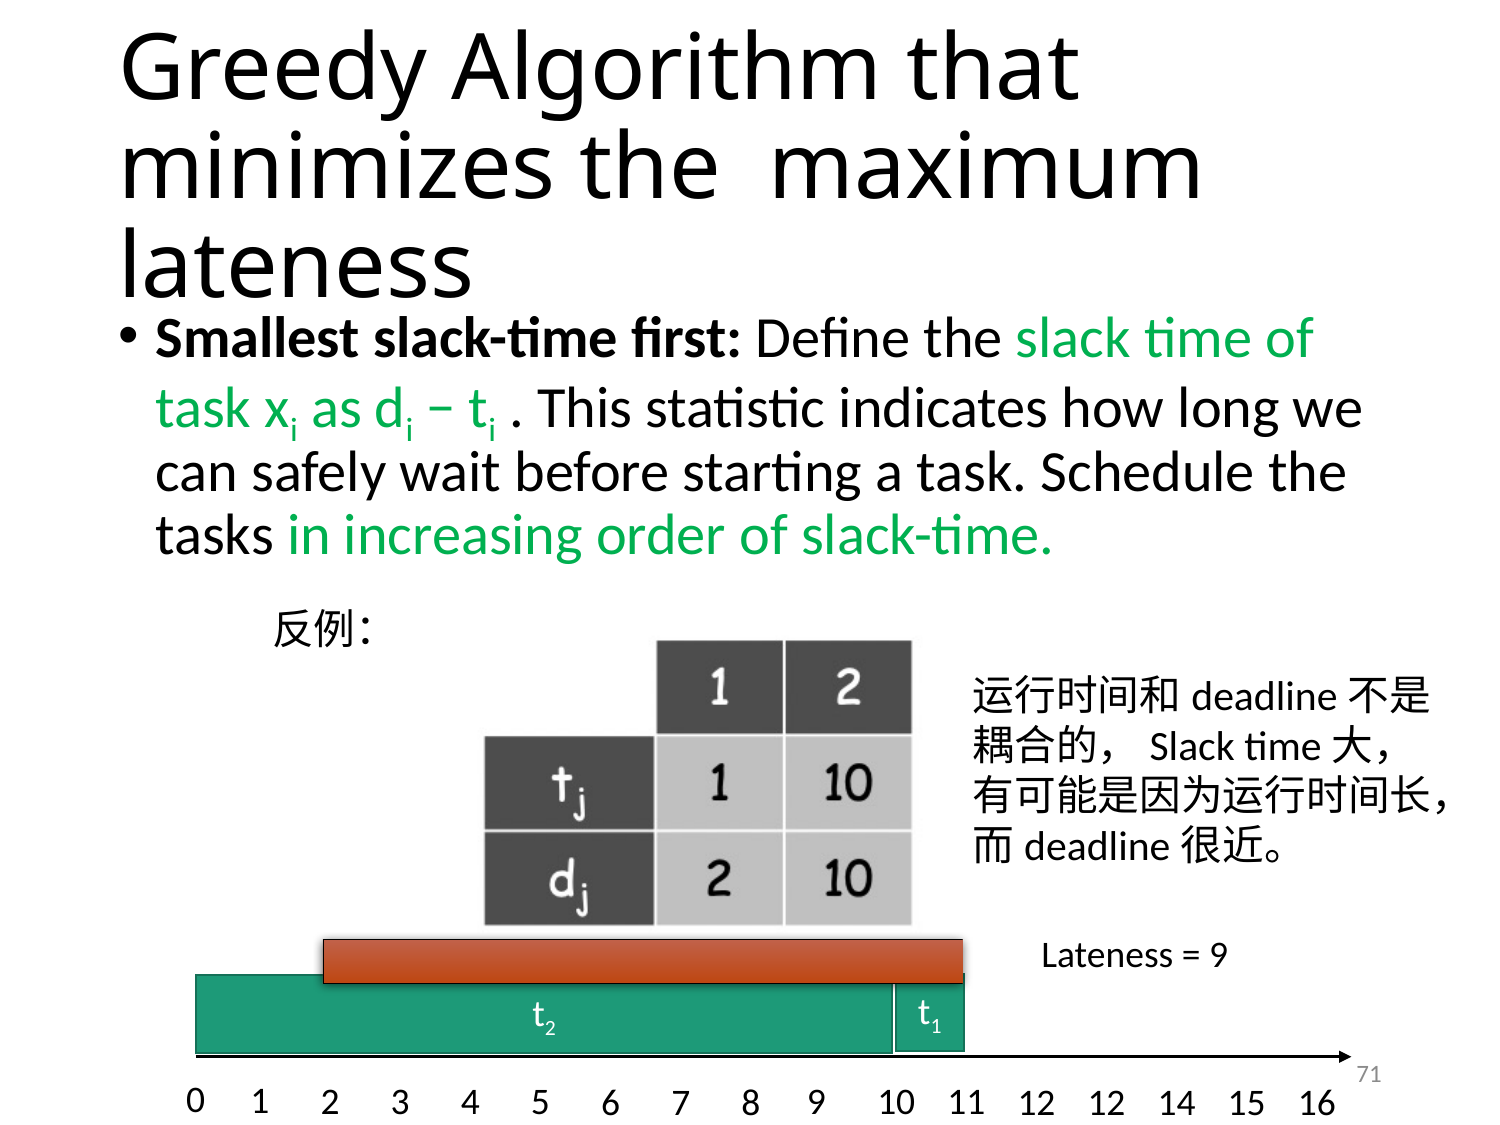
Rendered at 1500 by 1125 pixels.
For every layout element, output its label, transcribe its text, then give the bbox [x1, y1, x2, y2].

text_box 12 [1002, 1070, 1071, 1125]
title Greedy Algorithm that minimizes the maximum lateness [103, 59, 1397, 278]
text_box 9 [792, 1069, 841, 1125]
text_box 12 [1072, 1070, 1141, 1125]
text_box [322, 939, 963, 984]
slide_number 71 [1059, 1042, 1397, 1103]
text_box 14 [1142, 1070, 1211, 1125]
text_box 1 [235, 1069, 285, 1125]
text_box 11 [932, 1069, 1001, 1125]
text_box t1 [895, 993, 965, 1052]
picture [443, 625, 944, 949]
text_box Lateness = 9 [1026, 922, 1244, 983]
text_box 15 [1212, 1070, 1281, 1125]
text_box 16 [1283, 1070, 1351, 1125]
text_box 0 [171, 1067, 221, 1125]
text_box 5 [516, 1069, 565, 1125]
text_box 6 [586, 1070, 636, 1125]
text_box 8 [726, 1070, 776, 1125]
list Smallest slack-time first: Define the slack time of task xi as di − ti . This statistic indicates how long we can safely wait before starting a task. Schedule the tasks in increasing order of slack-time. [103, 299, 1397, 1014]
text_box 3 [375, 1069, 425, 1125]
text_box 运行时间和deadline不是耦合的，Slack time大，有可能是因为运行时间长，而deadline很近。 [944, 661, 1458, 877]
text_box t2 [195, 974, 893, 1054]
text_box 10 [862, 1069, 931, 1125]
text_box 7 [656, 1070, 706, 1125]
text_box 2 [305, 1069, 355, 1125]
text_box 4 [446, 1069, 495, 1125]
text_box 反例： [257, 595, 413, 661]
